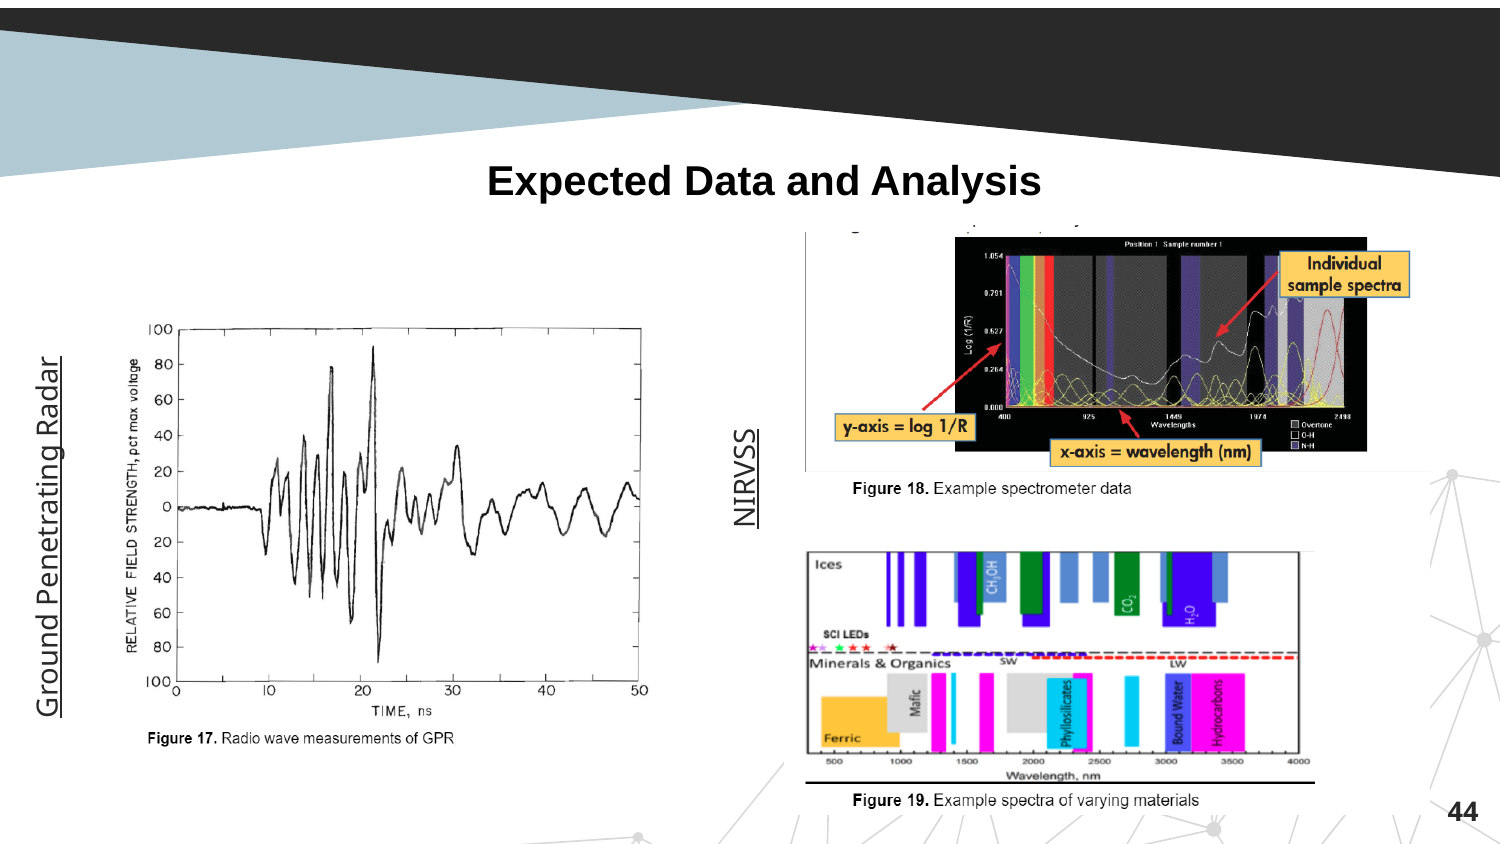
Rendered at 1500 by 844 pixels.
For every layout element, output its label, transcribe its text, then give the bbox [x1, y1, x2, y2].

title Expected Data and Analysis [92, 88, 1288, 263]
picture [96, 295, 706, 770]
text_box NIRVSS [710, 278, 778, 680]
slide_number ‹#› [1403, 779, 1494, 844]
text_box Ground Penetrating Radar [13, 332, 91, 733]
picture [783, 225, 1430, 815]
